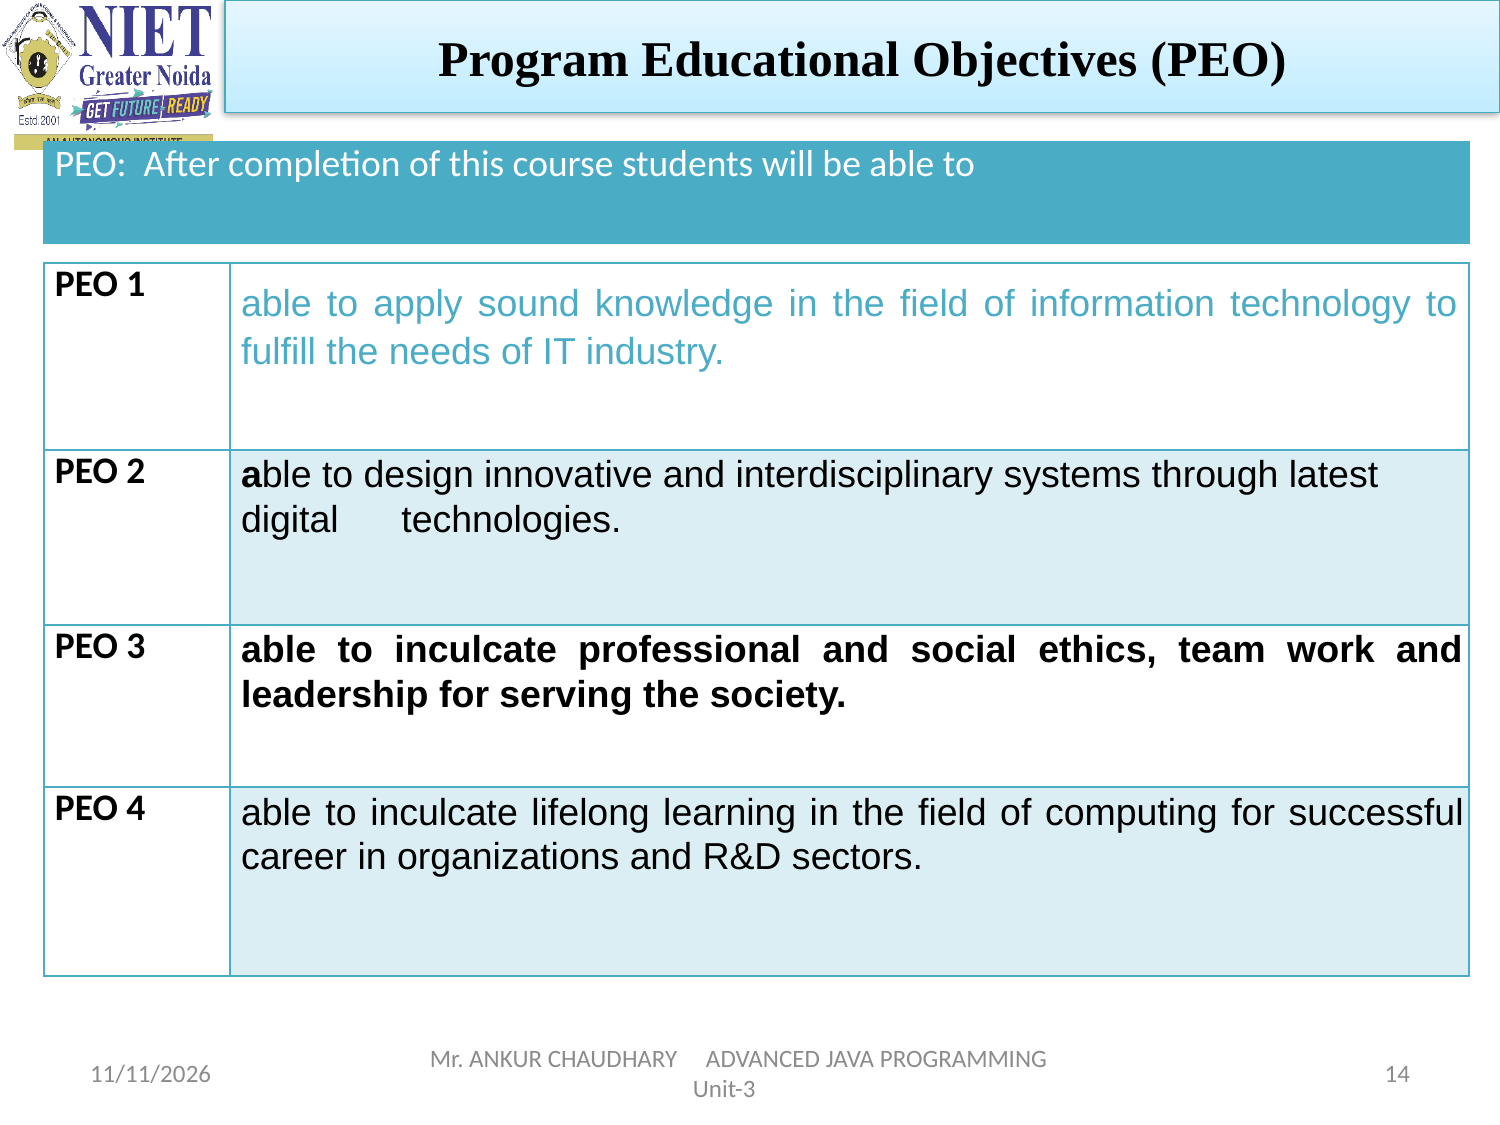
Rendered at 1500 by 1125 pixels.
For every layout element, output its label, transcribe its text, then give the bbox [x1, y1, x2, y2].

table_header PEO 1 [45, 264, 229, 449]
table_cell able to inculcate professional and social ethics, team work and leadership for serving the society. [231, 626, 1468, 786]
table_cell PEO 4 [45, 788, 229, 975]
text_box Program Educational Objectives (PEO) [224, 0, 1500, 113]
slide_number 14 [1100, 1042, 1425, 1103]
table_cell able to design innovative and interdisciplinary systems through latest digital technologies. [231, 451, 1468, 624]
table_cell PEO 2 [45, 451, 229, 624]
picture [2, 3, 213, 150]
table_header able to apply sound knowledge in the field of information technology to fulfill the needs of IT industry. [231, 264, 1468, 449]
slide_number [75, 1042, 412, 1103]
table_cell able to inculcate lifelong learning in the field of computing for successful career in organizations and R&D sectors. [231, 788, 1468, 975]
footer Mr. ANKUR CHAUDHARY ADVANCED JAVA PROGRAMMING Unit-3 [412, 1042, 1100, 1103]
table_header PEO: After completion of this course students will be able to [45, 143, 1468, 243]
table_cell PEO 3 [45, 626, 229, 786]
text_box [63, 134, 1420, 141]
